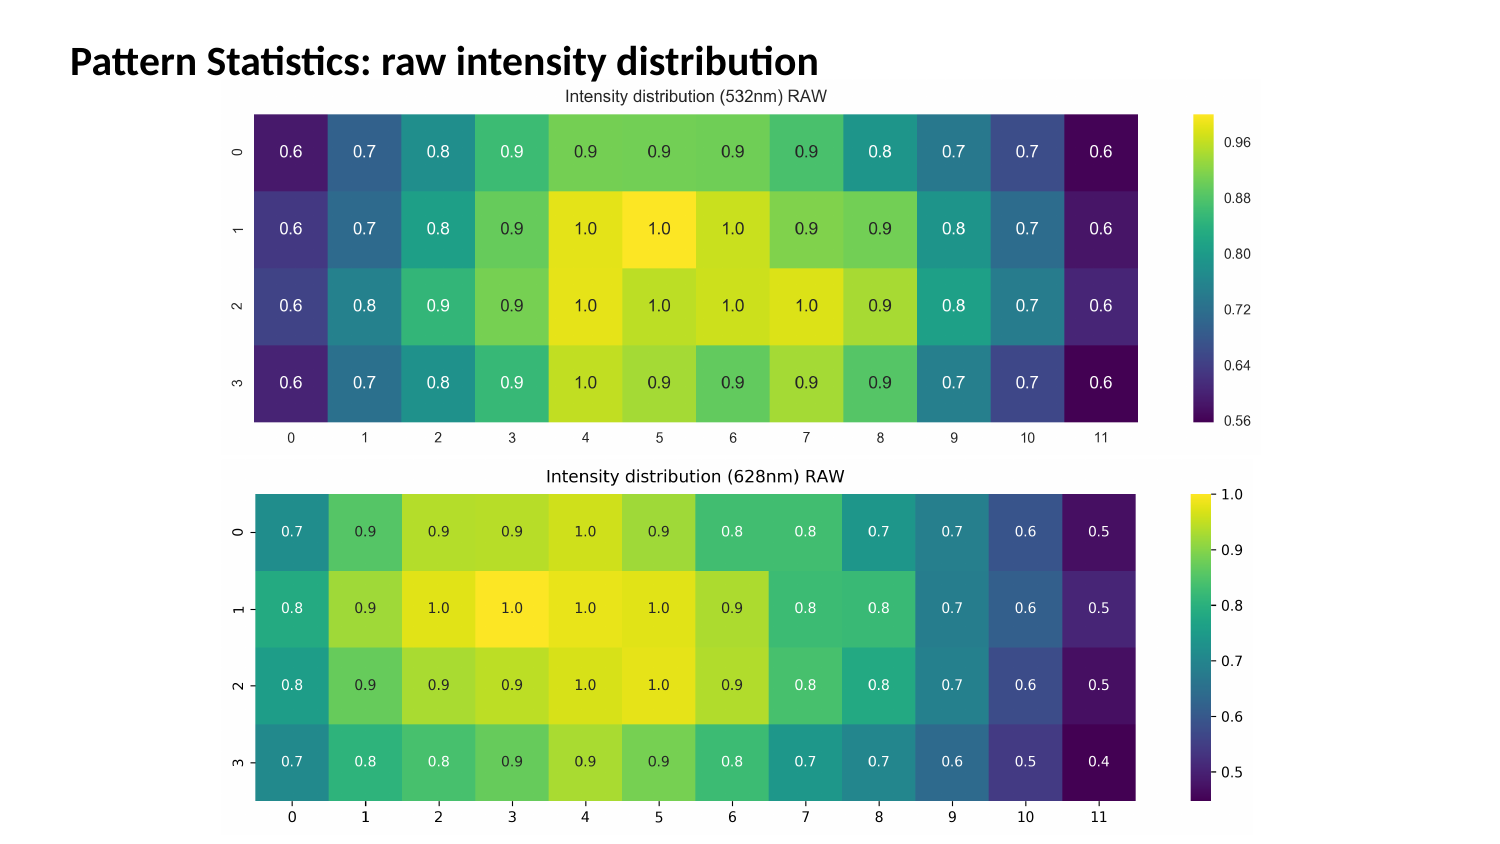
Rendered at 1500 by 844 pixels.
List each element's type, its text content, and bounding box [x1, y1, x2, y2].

text_box Pattern Statistics: raw intensity distribution [55, 26, 835, 92]
picture [221, 78, 1261, 455]
picture [221, 459, 1253, 835]
